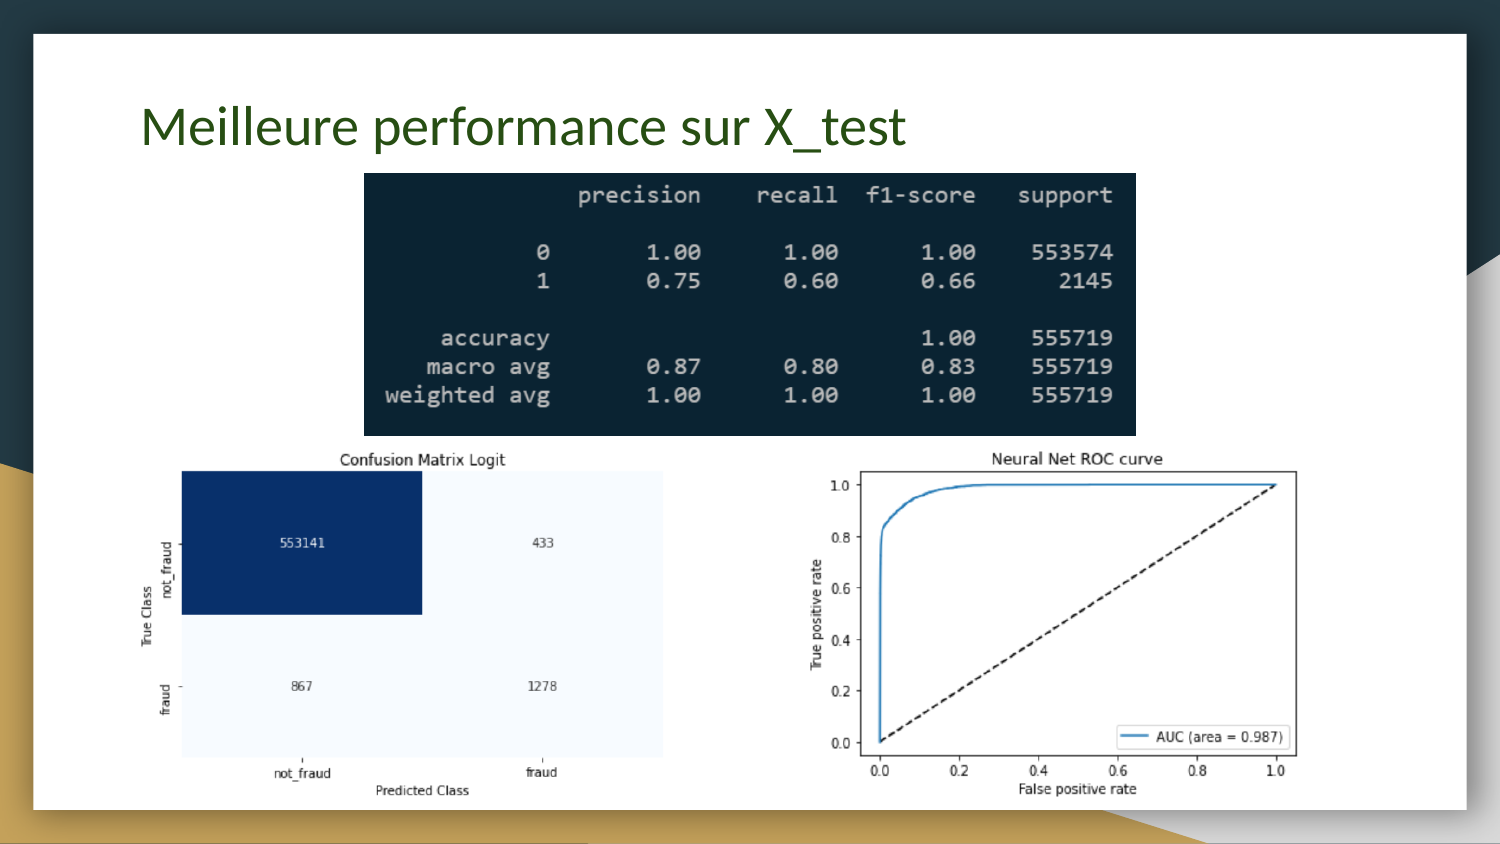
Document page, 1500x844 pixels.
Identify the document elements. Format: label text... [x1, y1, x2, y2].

text_box Meilleure performance sur X_test [125, 74, 1353, 173]
picture [137, 444, 667, 804]
picture [364, 172, 1136, 436]
picture [804, 444, 1300, 804]
